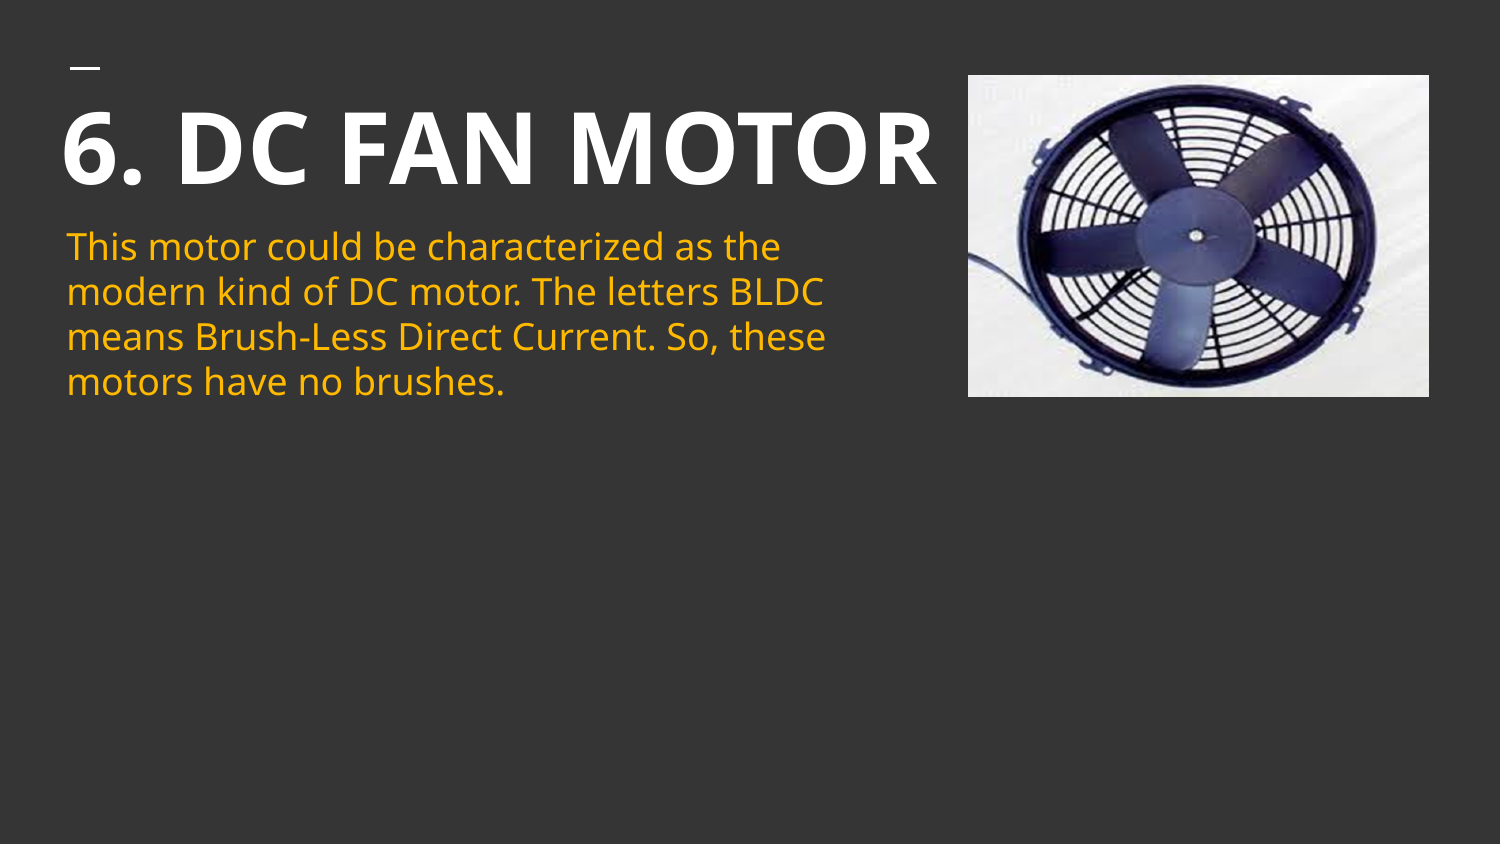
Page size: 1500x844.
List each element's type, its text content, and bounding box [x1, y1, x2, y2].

picture [967, 74, 1429, 397]
title 6. DC FAN MOTOR [46, 116, 962, 275]
text_box This motor could be characterized as the modern kind of DC motor. The letters BLDC means Brush-Less Direct Current. So, these motors have no brushes. [51, 207, 903, 418]
